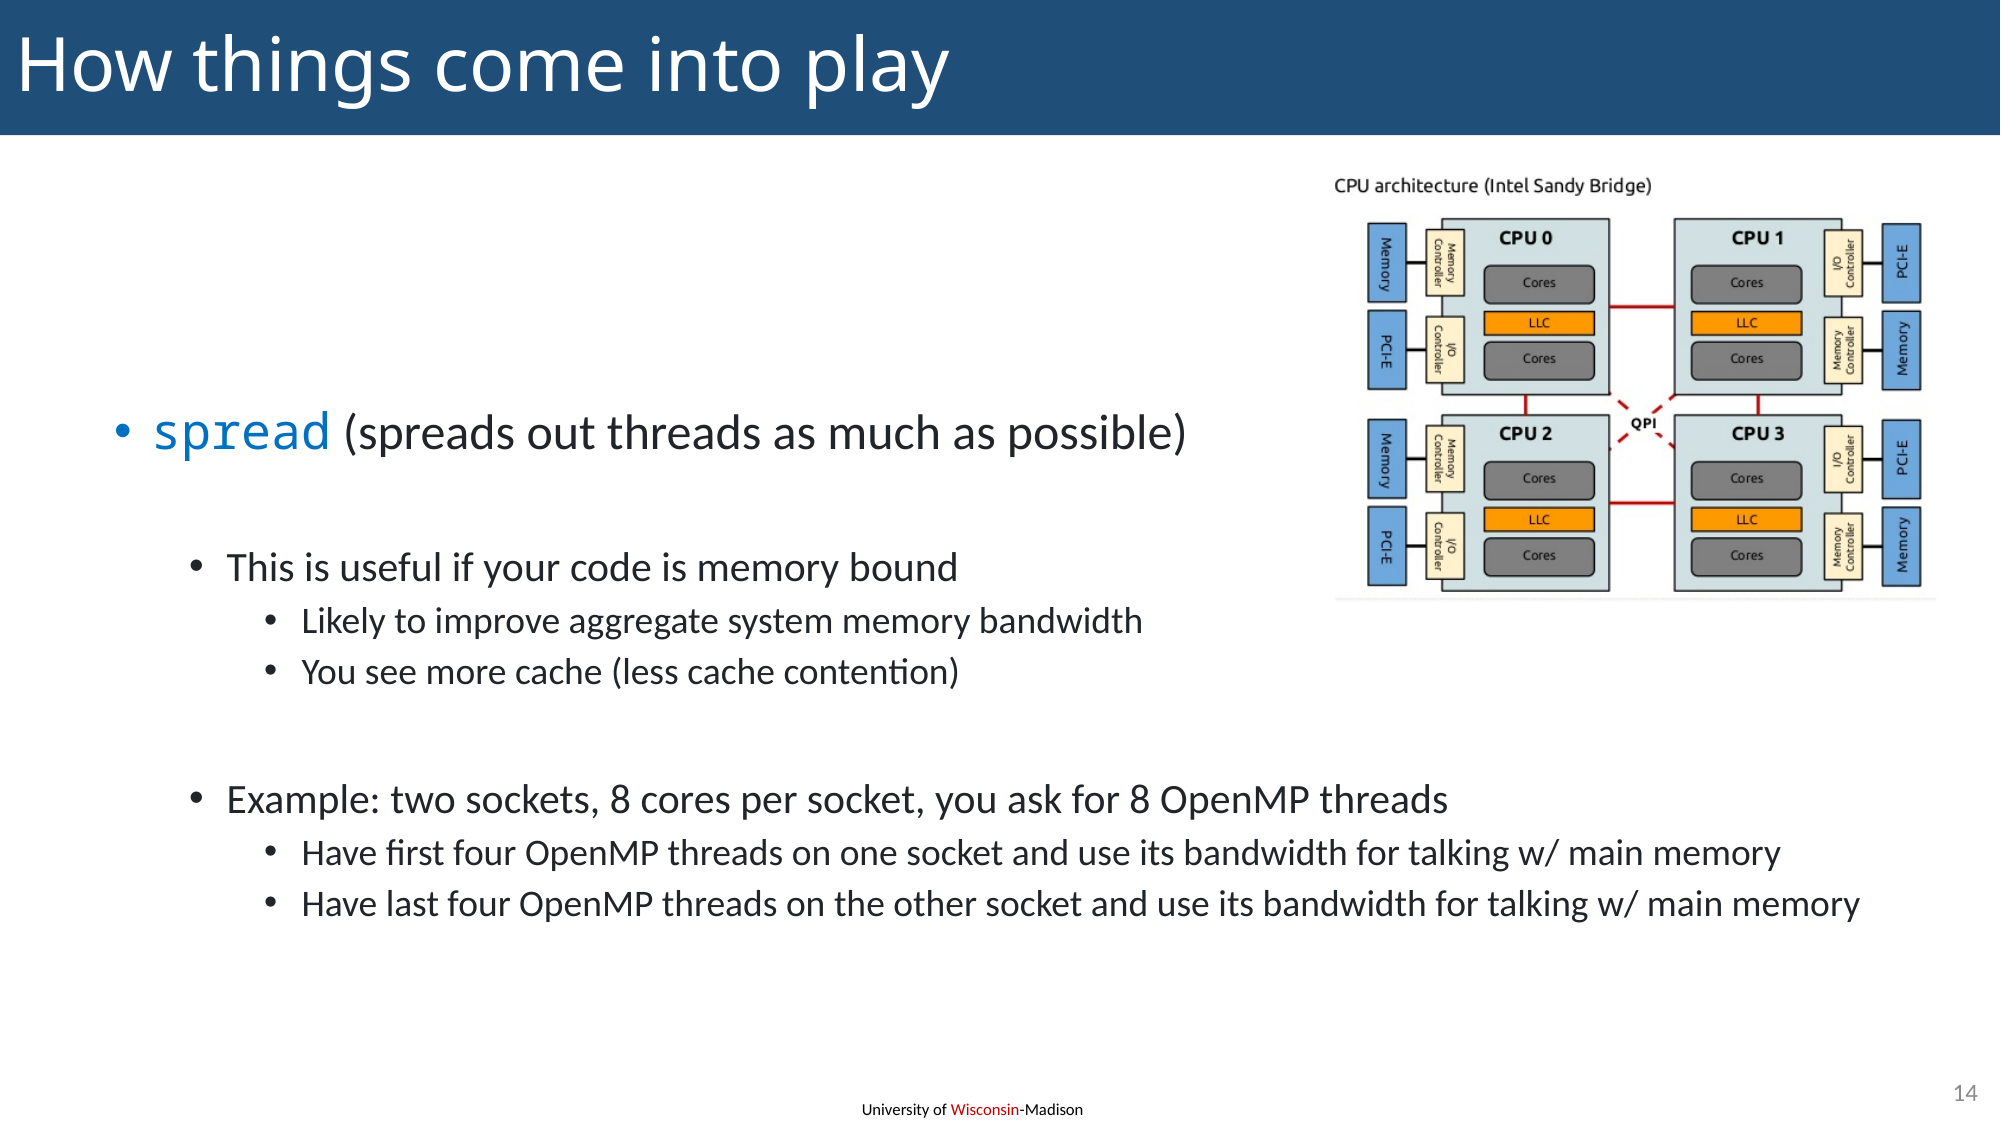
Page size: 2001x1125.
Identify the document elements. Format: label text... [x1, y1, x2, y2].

list spread (spreads out threads as much as possible) This is useful if your code is memory bound Likely to improve aggregate system memory bandwidth You see more cache (less cache contention) Example: two sockets, 8 cores per socket, you ask for 8 OpenMP threads Have first four OpenMP threads on one socket and use its bandwidth for talking w/ main memory Have last four OpenMP threads on the other socket and use its bandwidth for talking w/ main memory [24, 245, 1987, 1055]
picture [1329, 166, 1937, 603]
slide_number 14 [1879, 1069, 1994, 1114]
title How things come into play [0, 0, 2000, 136]
